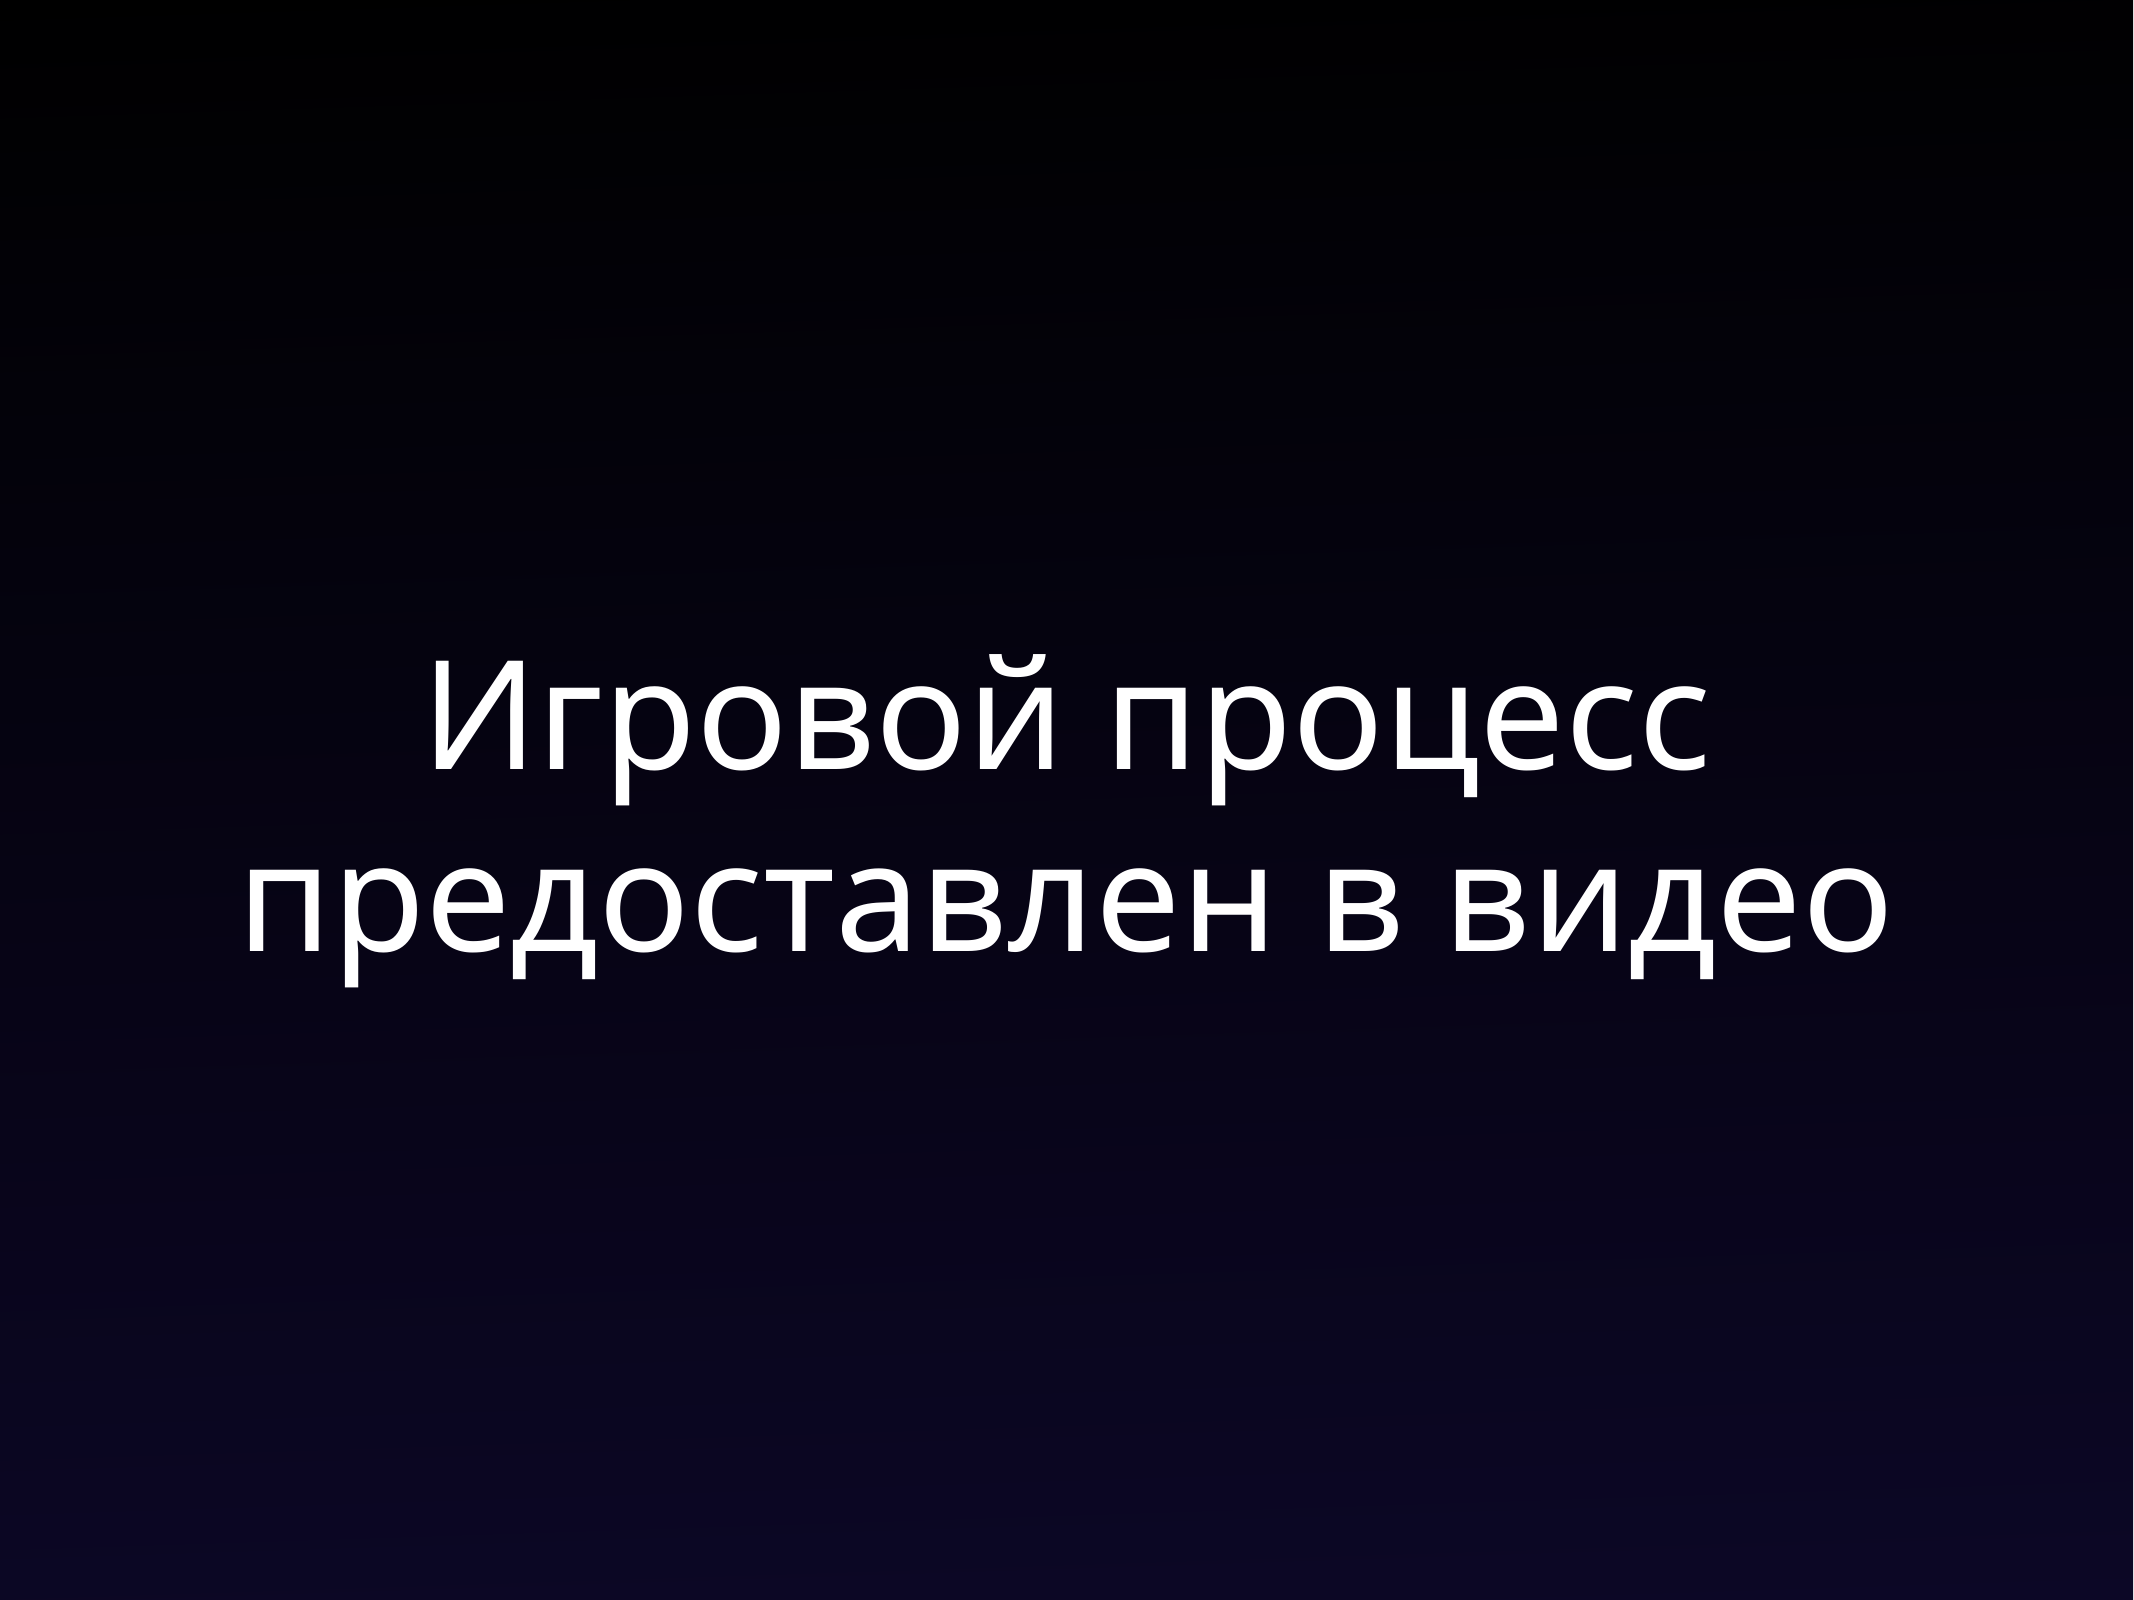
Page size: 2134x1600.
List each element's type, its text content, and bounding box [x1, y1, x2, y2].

title Игровой процесс предоставлен в видео [207, 528, 1926, 1072]
